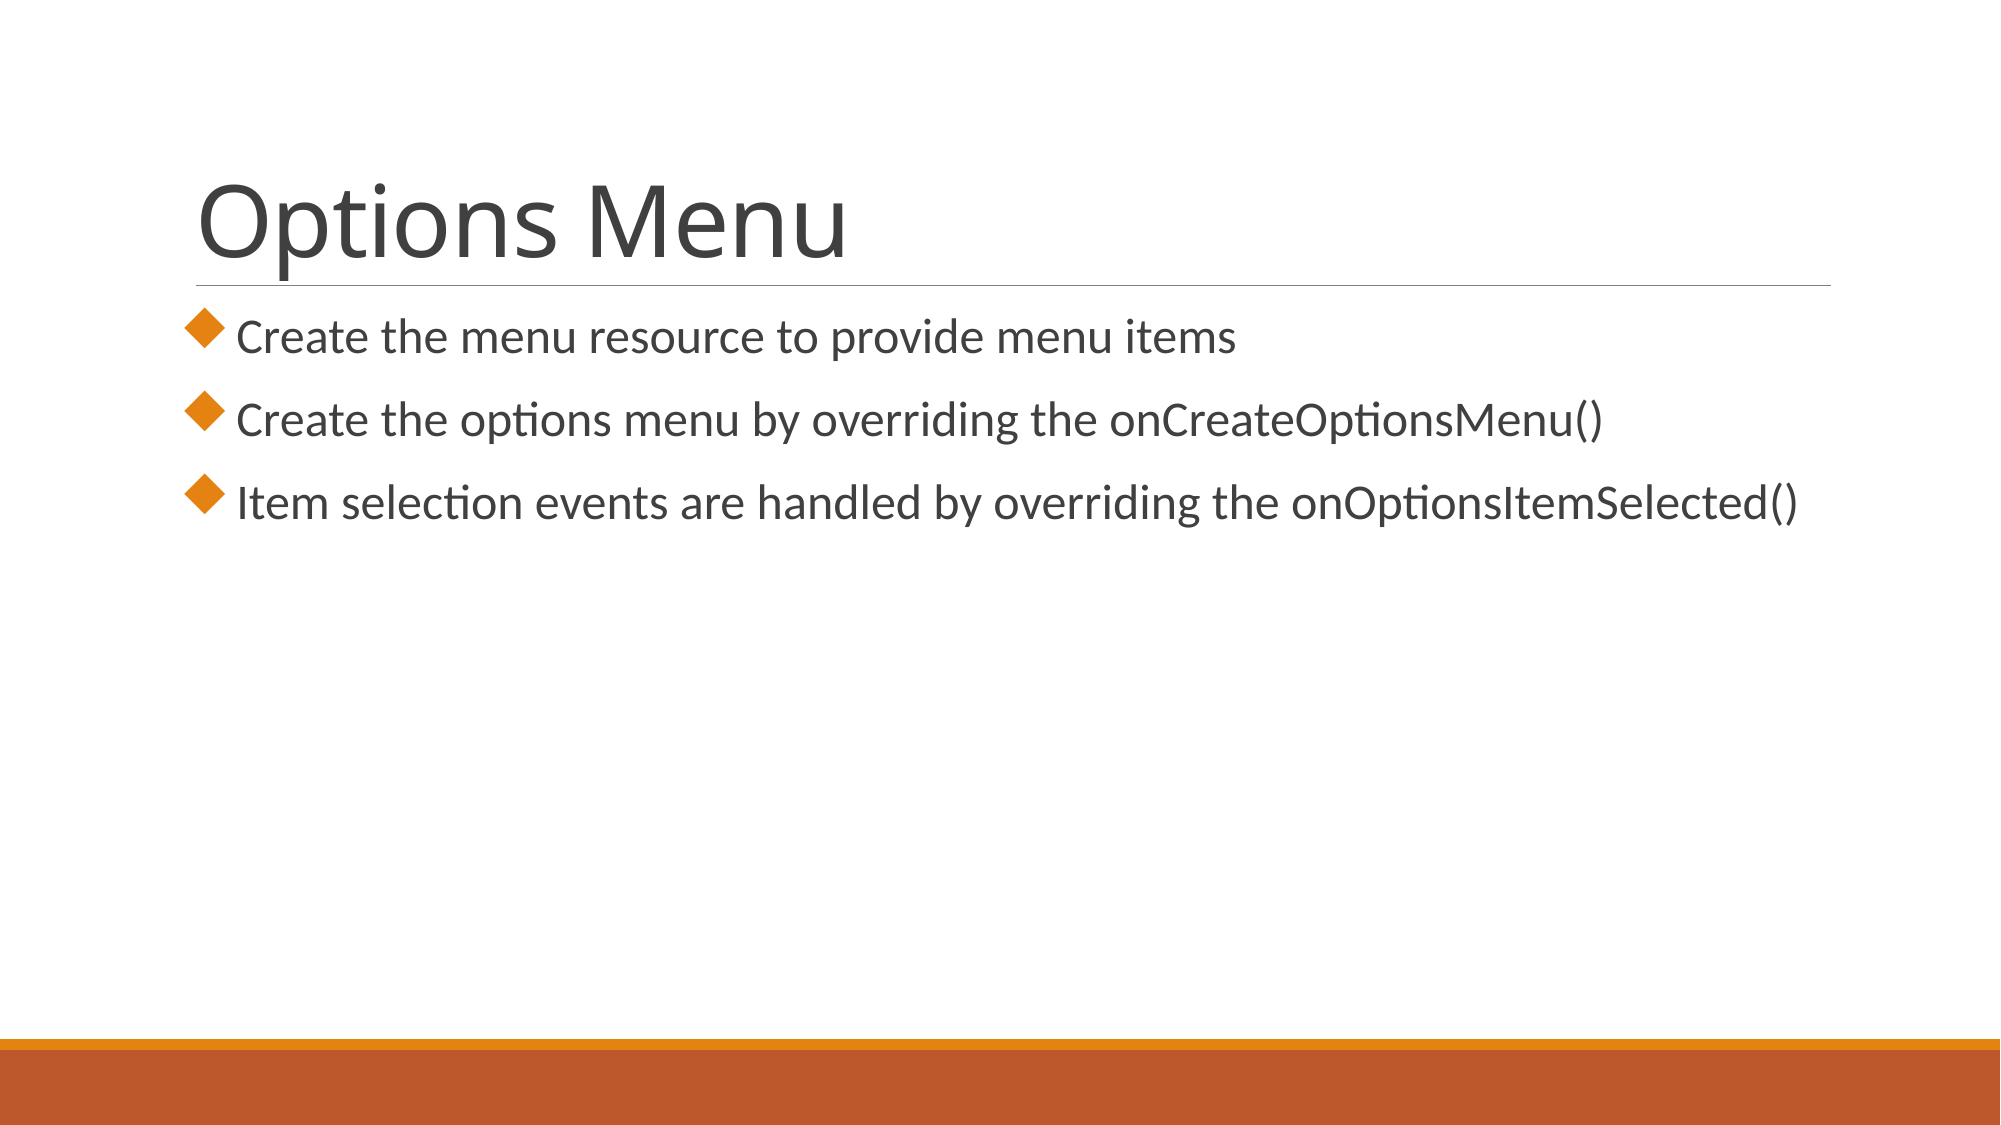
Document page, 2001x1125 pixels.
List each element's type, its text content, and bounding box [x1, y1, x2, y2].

list Create the menu resource to provide menu items Create the options menu by overriding the onCreateOptionsMenu() Item selection events are handled by overriding the onOptionsItemSelected() [180, 302, 1830, 963]
title Options Menu [180, 47, 1830, 285]
